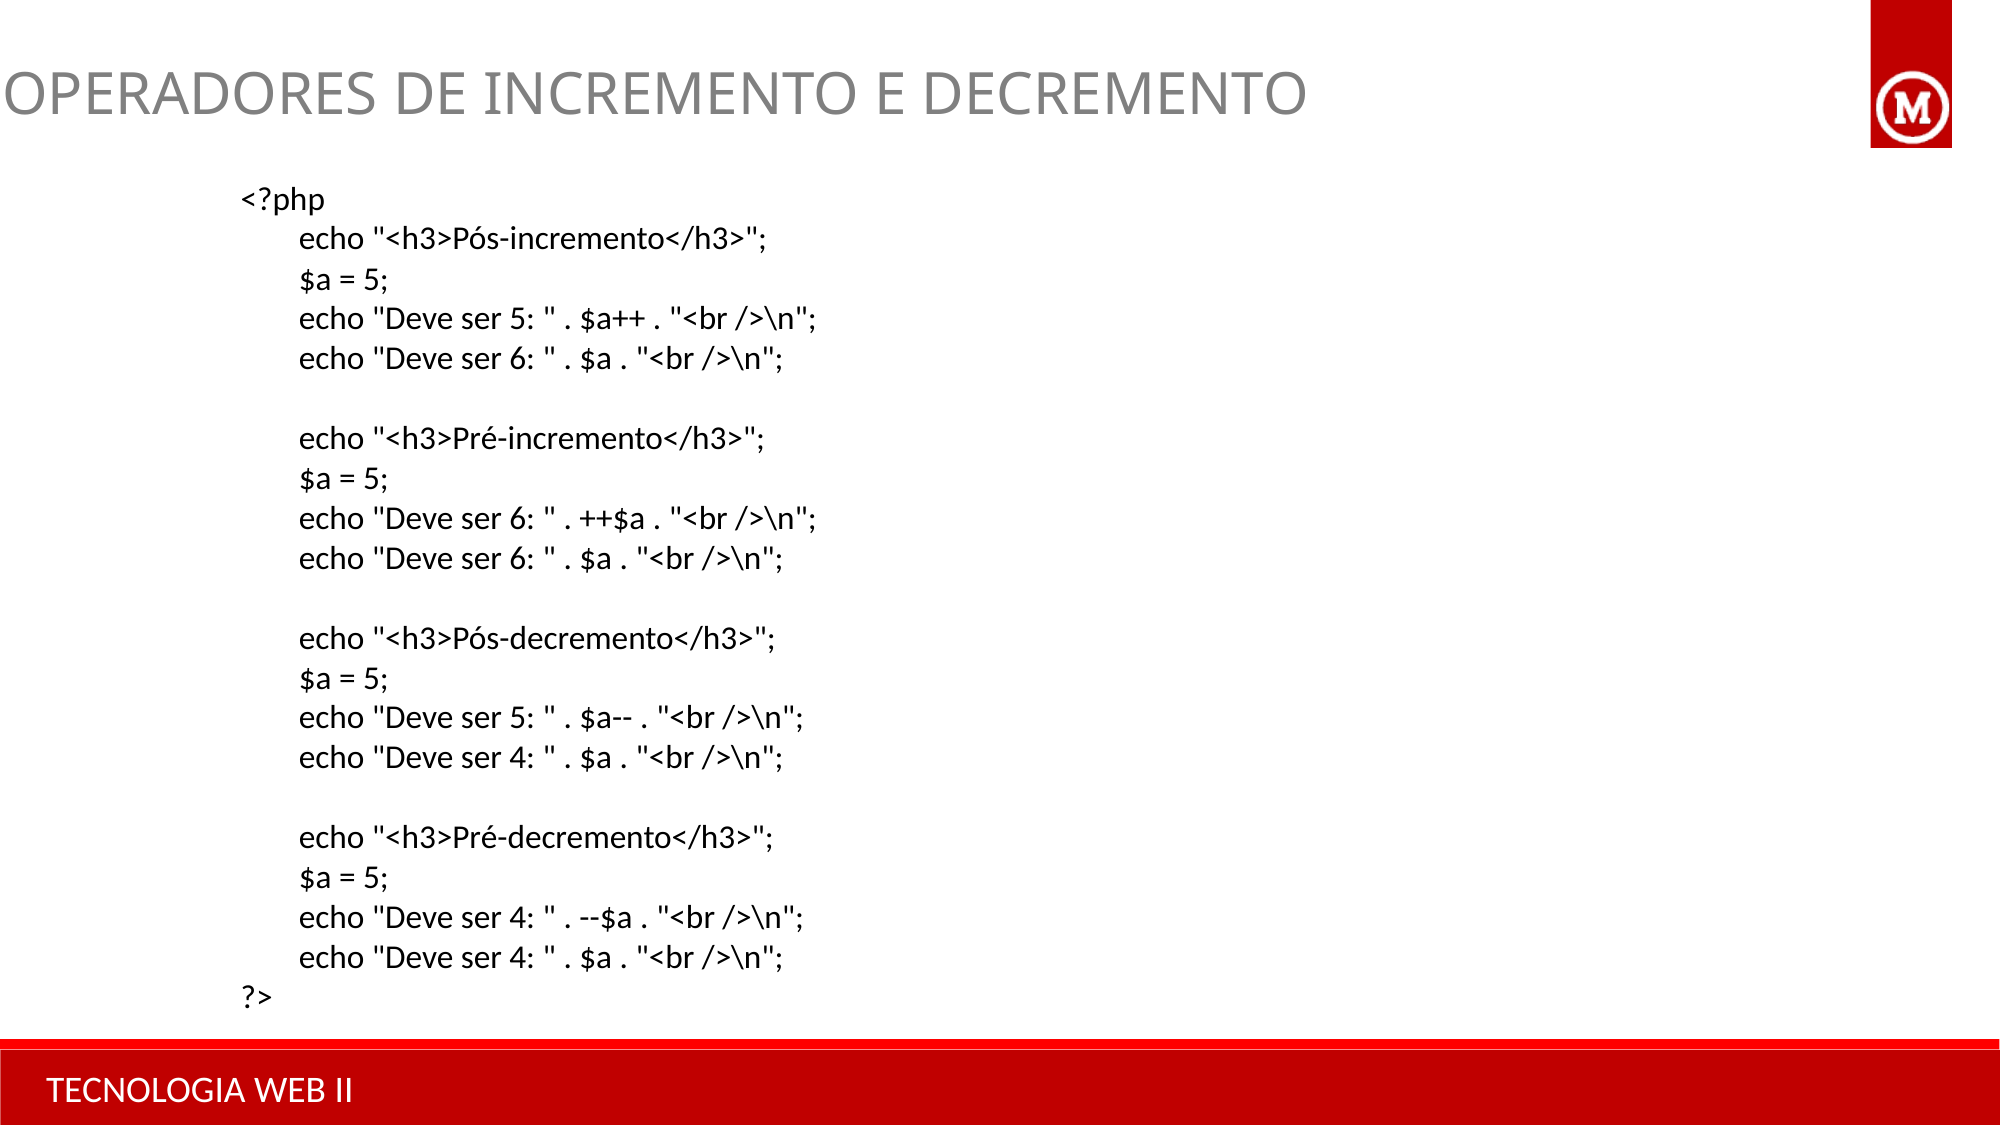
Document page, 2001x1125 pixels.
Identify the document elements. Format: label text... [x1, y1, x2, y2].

text_box OPERADORES DE INCREMENTO E DECREMENTO [0, 48, 1324, 134]
text_box <?php echo "<h3>Pós-incremento</h3>"; $a = 5; echo "Deve ser 5: " . $a++ . "<br />\n"; echo "Deve ser 6: " . $a . "<br />\n"; echo "<h3>Pré-incremento</h3>"; $a = 5; echo "Deve ser 6: " . ++$a . "<br />\n"; echo "Deve ser 6: " . $a . "<br />\n"; echo "<h3>Pós-decremento</h3>"; $a = 5; echo "Deve ser 5: " . $a-- . "<br />\n"; echo "Deve ser 4: " . $a . "<br />\n"; echo "<h3>Pré-decremento</h3>"; $a = 5; echo "Deve ser 4: " . --$a . "<br />\n"; echo "Deve ser 4: " . $a . "<br />\n"; ?> [225, 169, 1776, 1023]
picture [1873, 69, 1953, 148]
